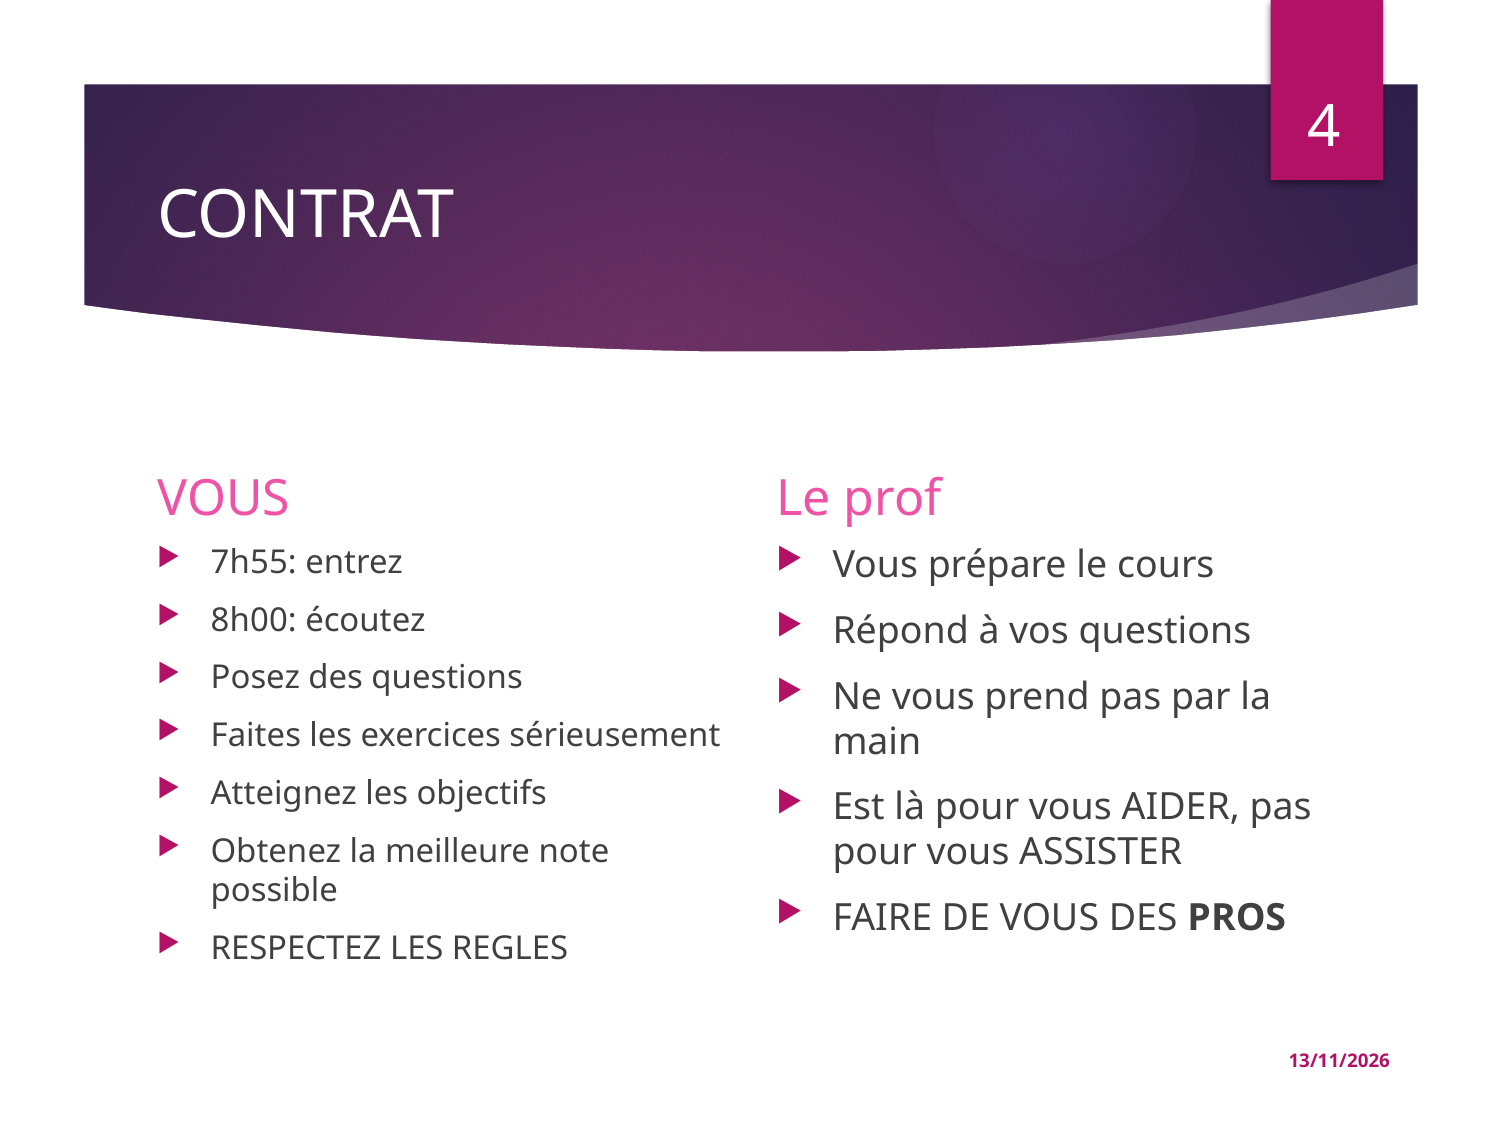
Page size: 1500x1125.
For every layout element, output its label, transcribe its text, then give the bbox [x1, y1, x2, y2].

list Vous prépare le cours Répond à vos questions Ne vous prend pas par la main Est là pour vous AIDER, pas pour vous ASSISTER FAIRE DE VOUS DES PROS [761, 532, 1358, 988]
title CONTRAT [142, 152, 1183, 269]
list 7h55: entrez 8h00: écoutez Posez des questions Faites les exercices sérieusement Atteignez les objectifs Obtenez la meilleure note possible RESPECTEZ LES REGLES [142, 532, 739, 988]
list Le prof [761, 408, 1358, 532]
list VOUS [142, 408, 739, 532]
slide_number 4 [1259, 48, 1390, 175]
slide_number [1242, 1044, 1405, 1082]
